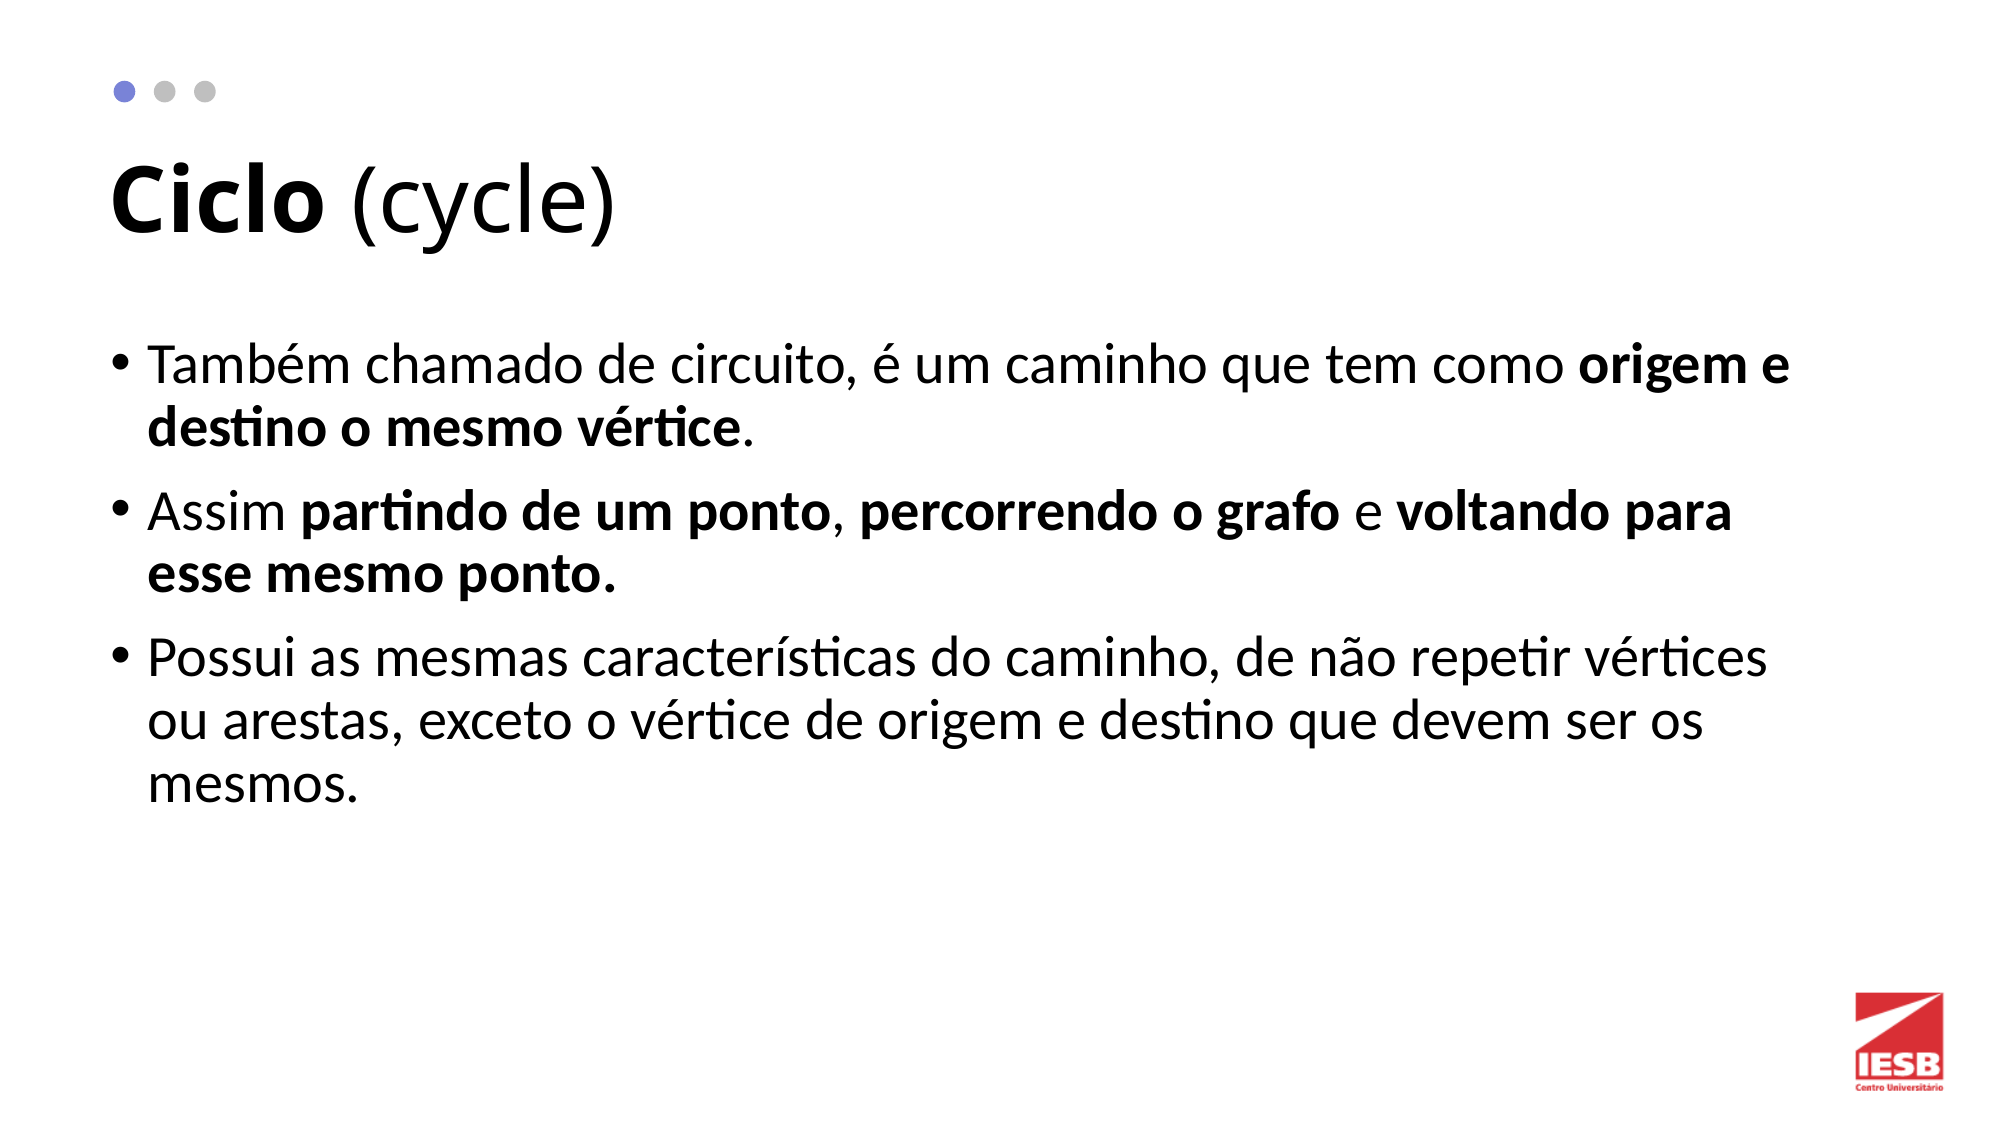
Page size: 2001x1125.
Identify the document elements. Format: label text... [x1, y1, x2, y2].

title Ciclo (cycle) [94, 94, 1819, 312]
picture [1852, 989, 1948, 1096]
list Também chamado de circuito, é um caminho que tem como origem e destino o mesmo vértice. Assim partindo de um ponto, percorrendo o grafo e voltando para esse mesmo ponto. Possui as mesmas características do caminho, de não repetir vértices ou arestas, exceto o vértice de origem e destino que devem ser os mesmos. [95, 325, 1821, 1014]
